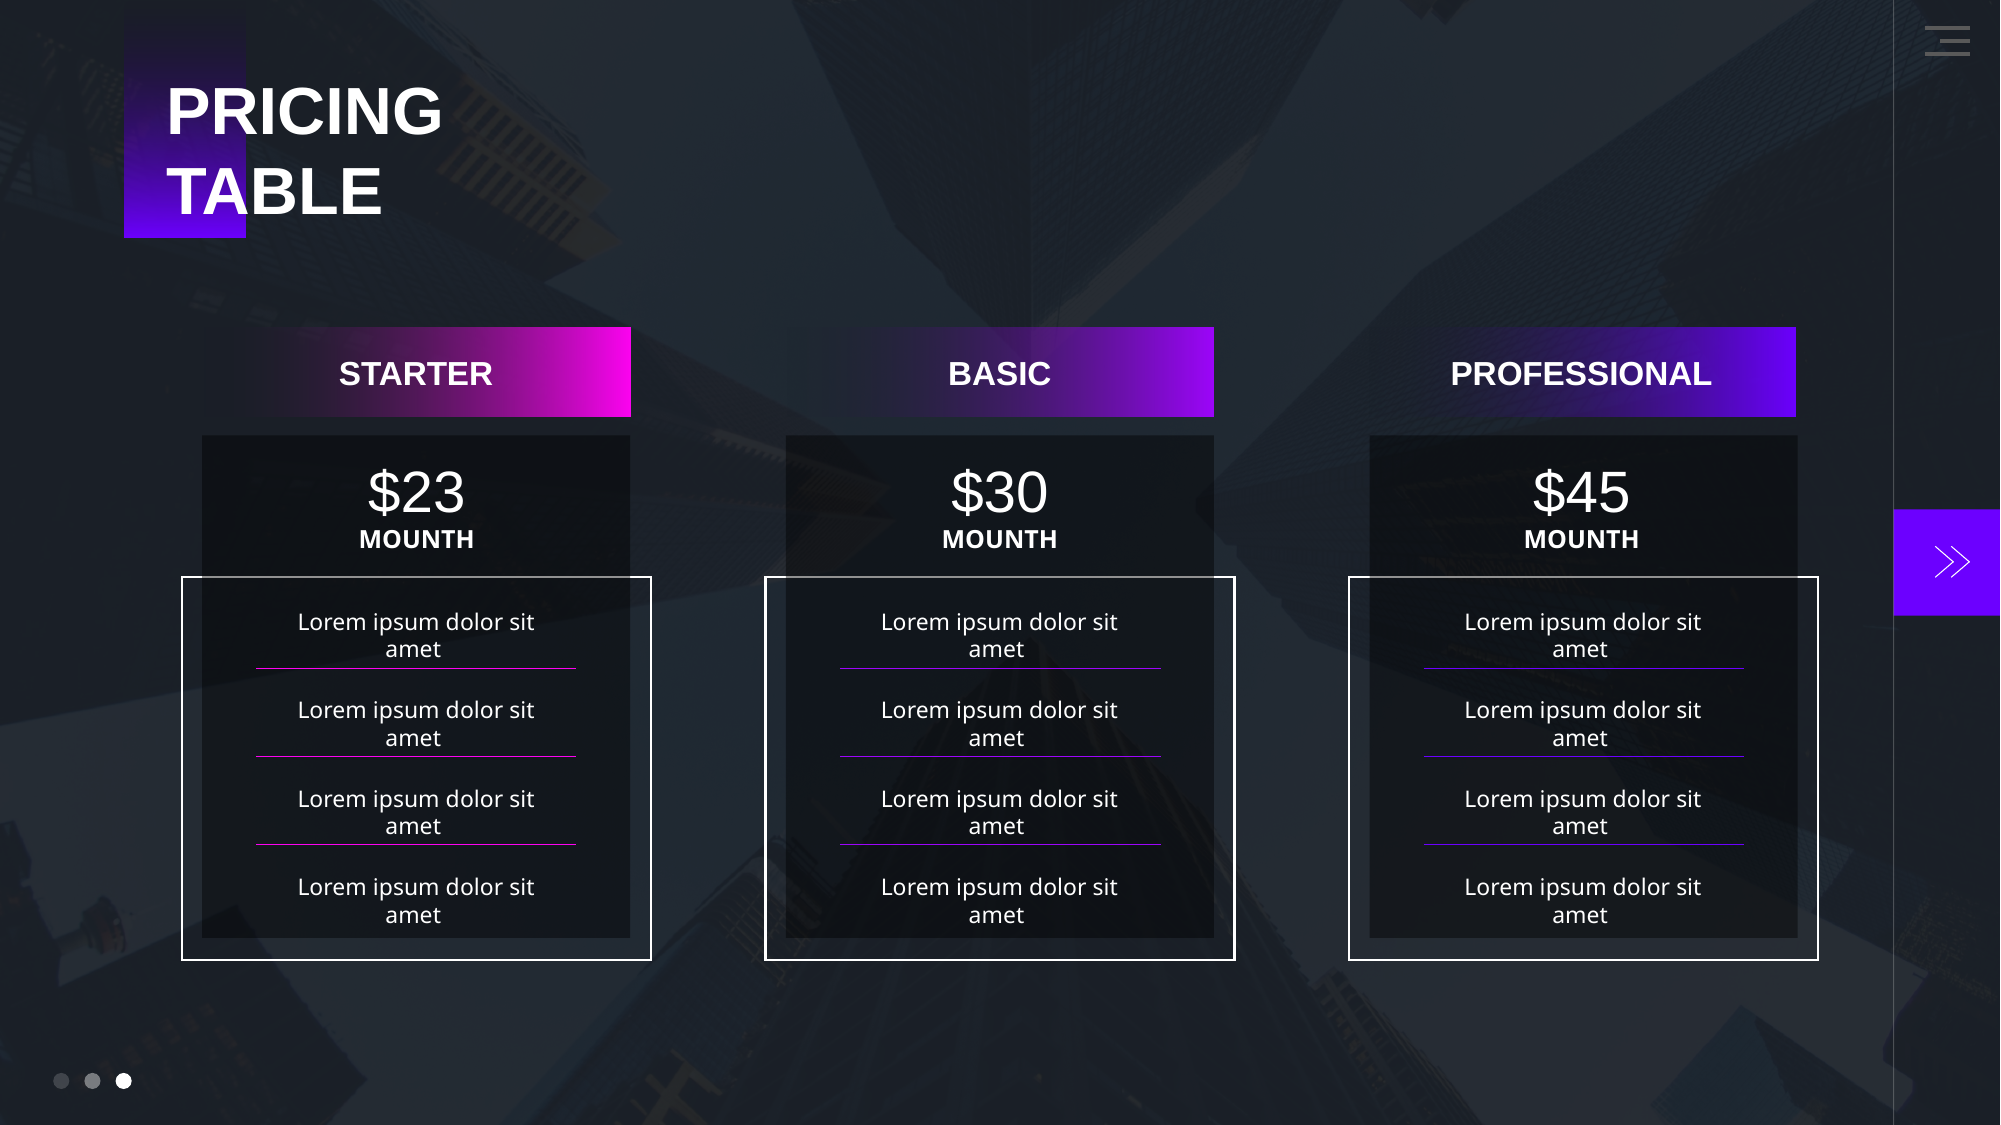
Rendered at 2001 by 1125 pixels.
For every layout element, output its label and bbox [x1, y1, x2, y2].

text_box [1925, 27, 1970, 55]
text_box [256, 668, 577, 845]
picture [0, 0, 1893, 1125]
text_box [1935, 546, 1951, 578]
picture [1894, 0, 2000, 1125]
text_box [1423, 668, 1744, 845]
text_box [840, 668, 1161, 845]
text_box [1951, 546, 1970, 578]
